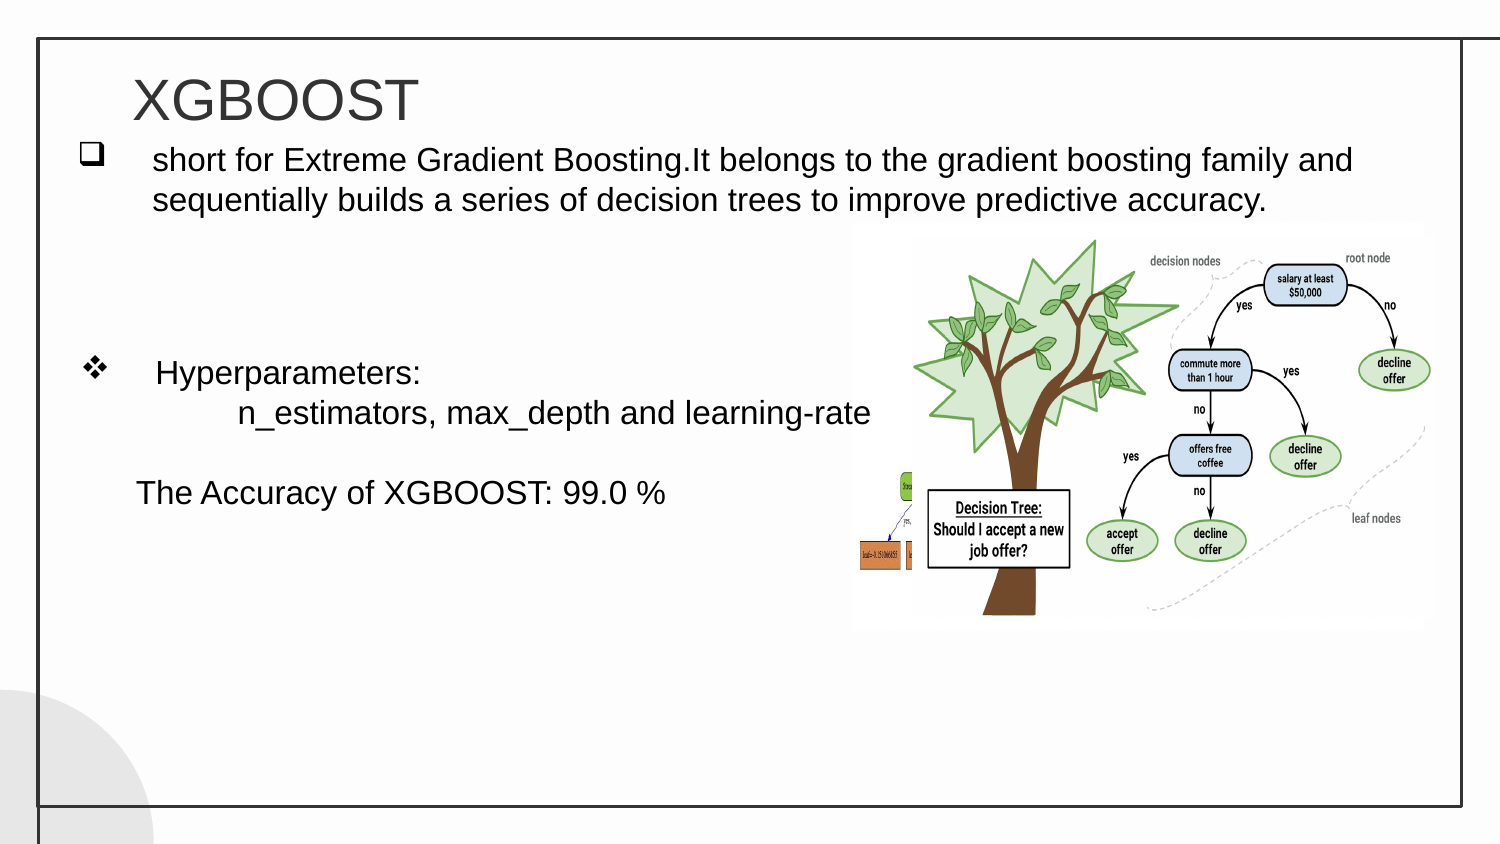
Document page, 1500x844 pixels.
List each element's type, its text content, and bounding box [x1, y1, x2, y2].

text_box Hyperparameters: n_estimators, max_depth and learning-rate The Accuracy of XGBOOST: 99.0 % [65, 344, 846, 559]
title XGBOOST [117, 46, 1383, 138]
text_box short for Extreme Gradient Boosting.It belongs to the gradient boosting family and sequentially builds a series of decision trees to improve predictive accuracy. [77, 138, 1449, 219]
picture [851, 223, 1435, 631]
